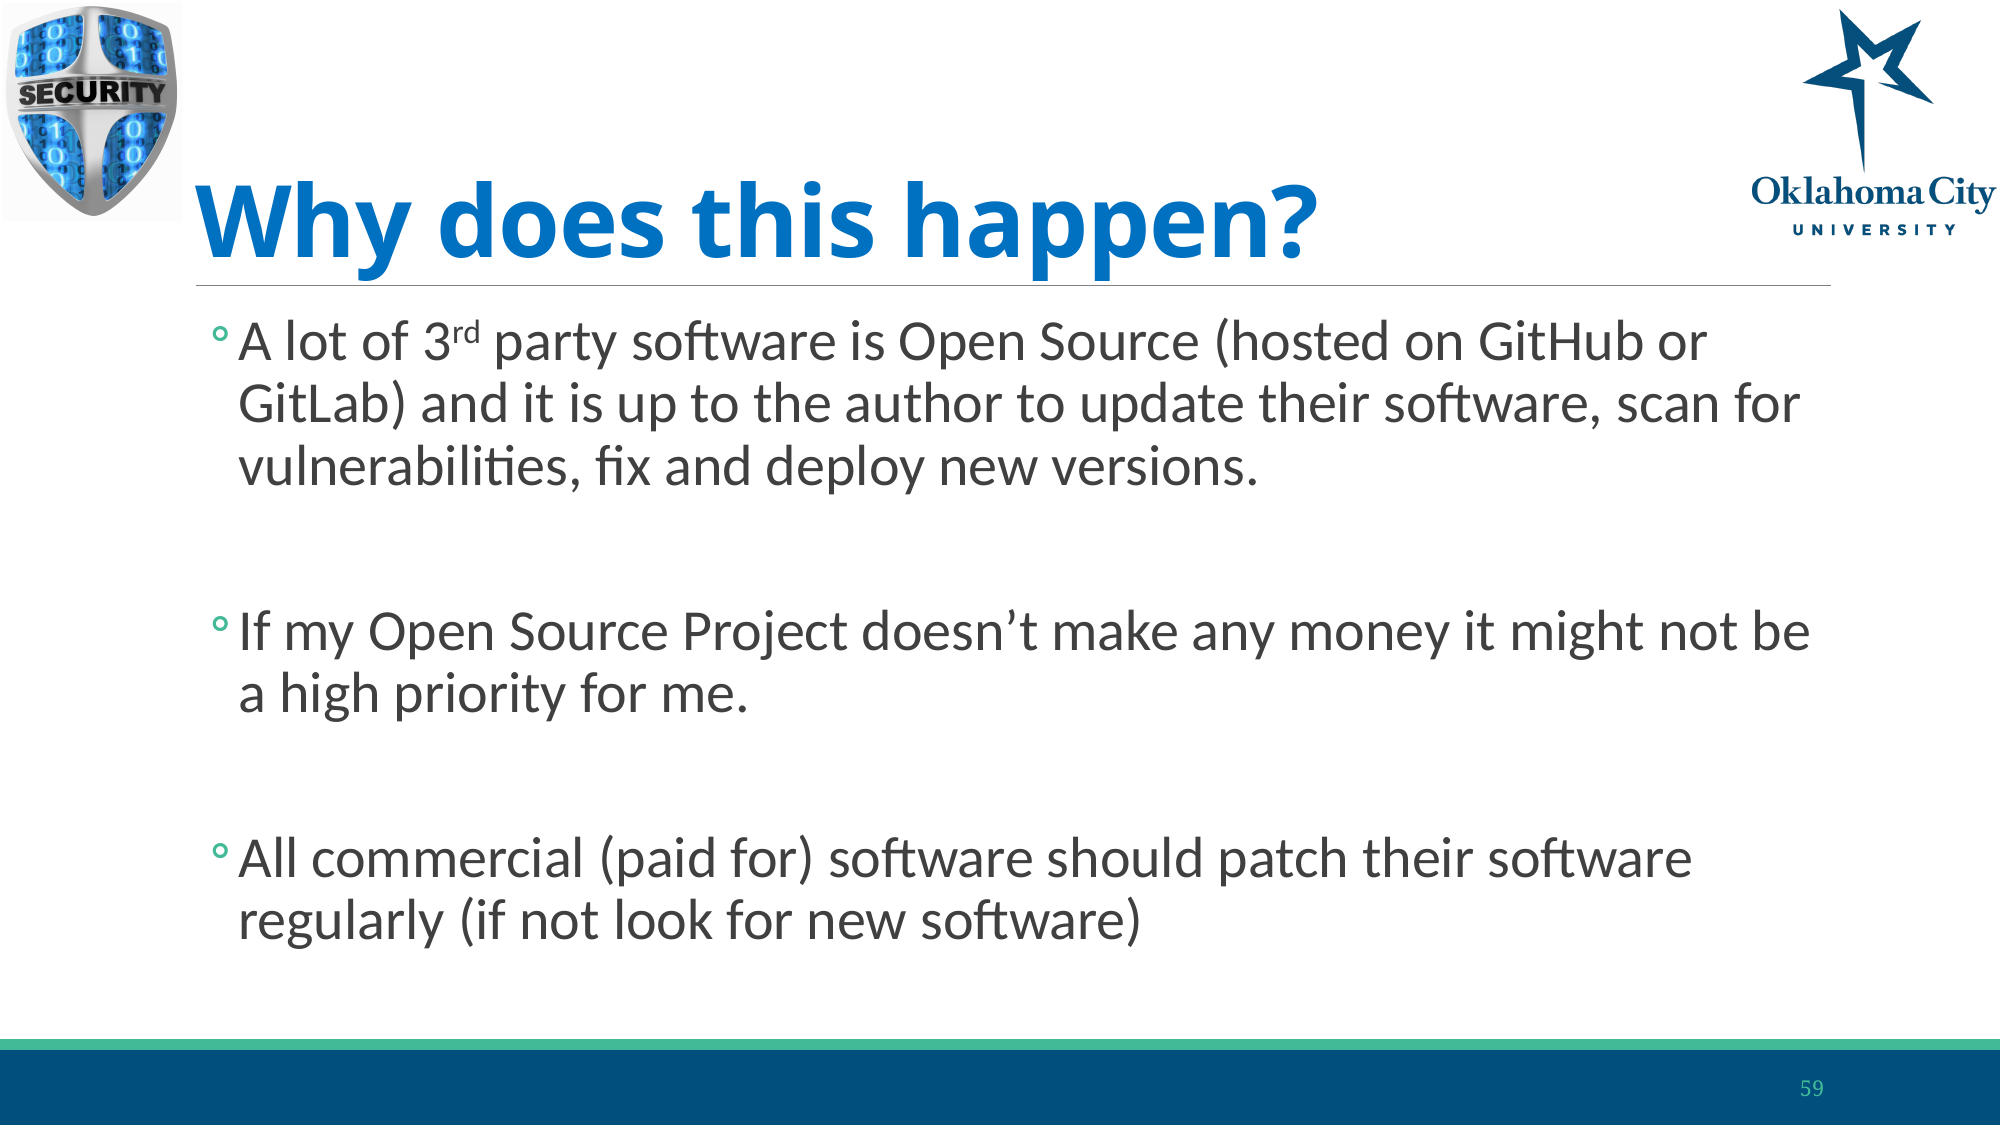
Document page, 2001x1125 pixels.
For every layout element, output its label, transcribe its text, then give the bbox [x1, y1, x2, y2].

picture [2, 3, 183, 221]
picture [1740, 0, 2001, 246]
slide_number 59 [1624, 1059, 1840, 1120]
title Why does this happen? [180, 47, 1830, 285]
list A lot of 3rd party software is Open Source (hosted on GitHub or GitLab) and it is up to the author to update their software, scan for vulnerabilities, fix and deploy new versions. If my Open Source Project doesn’t make any money it might not be a high priority for me. All commercial (paid for) software should patch their software regularly (if not look for new software) [180, 302, 1830, 963]
